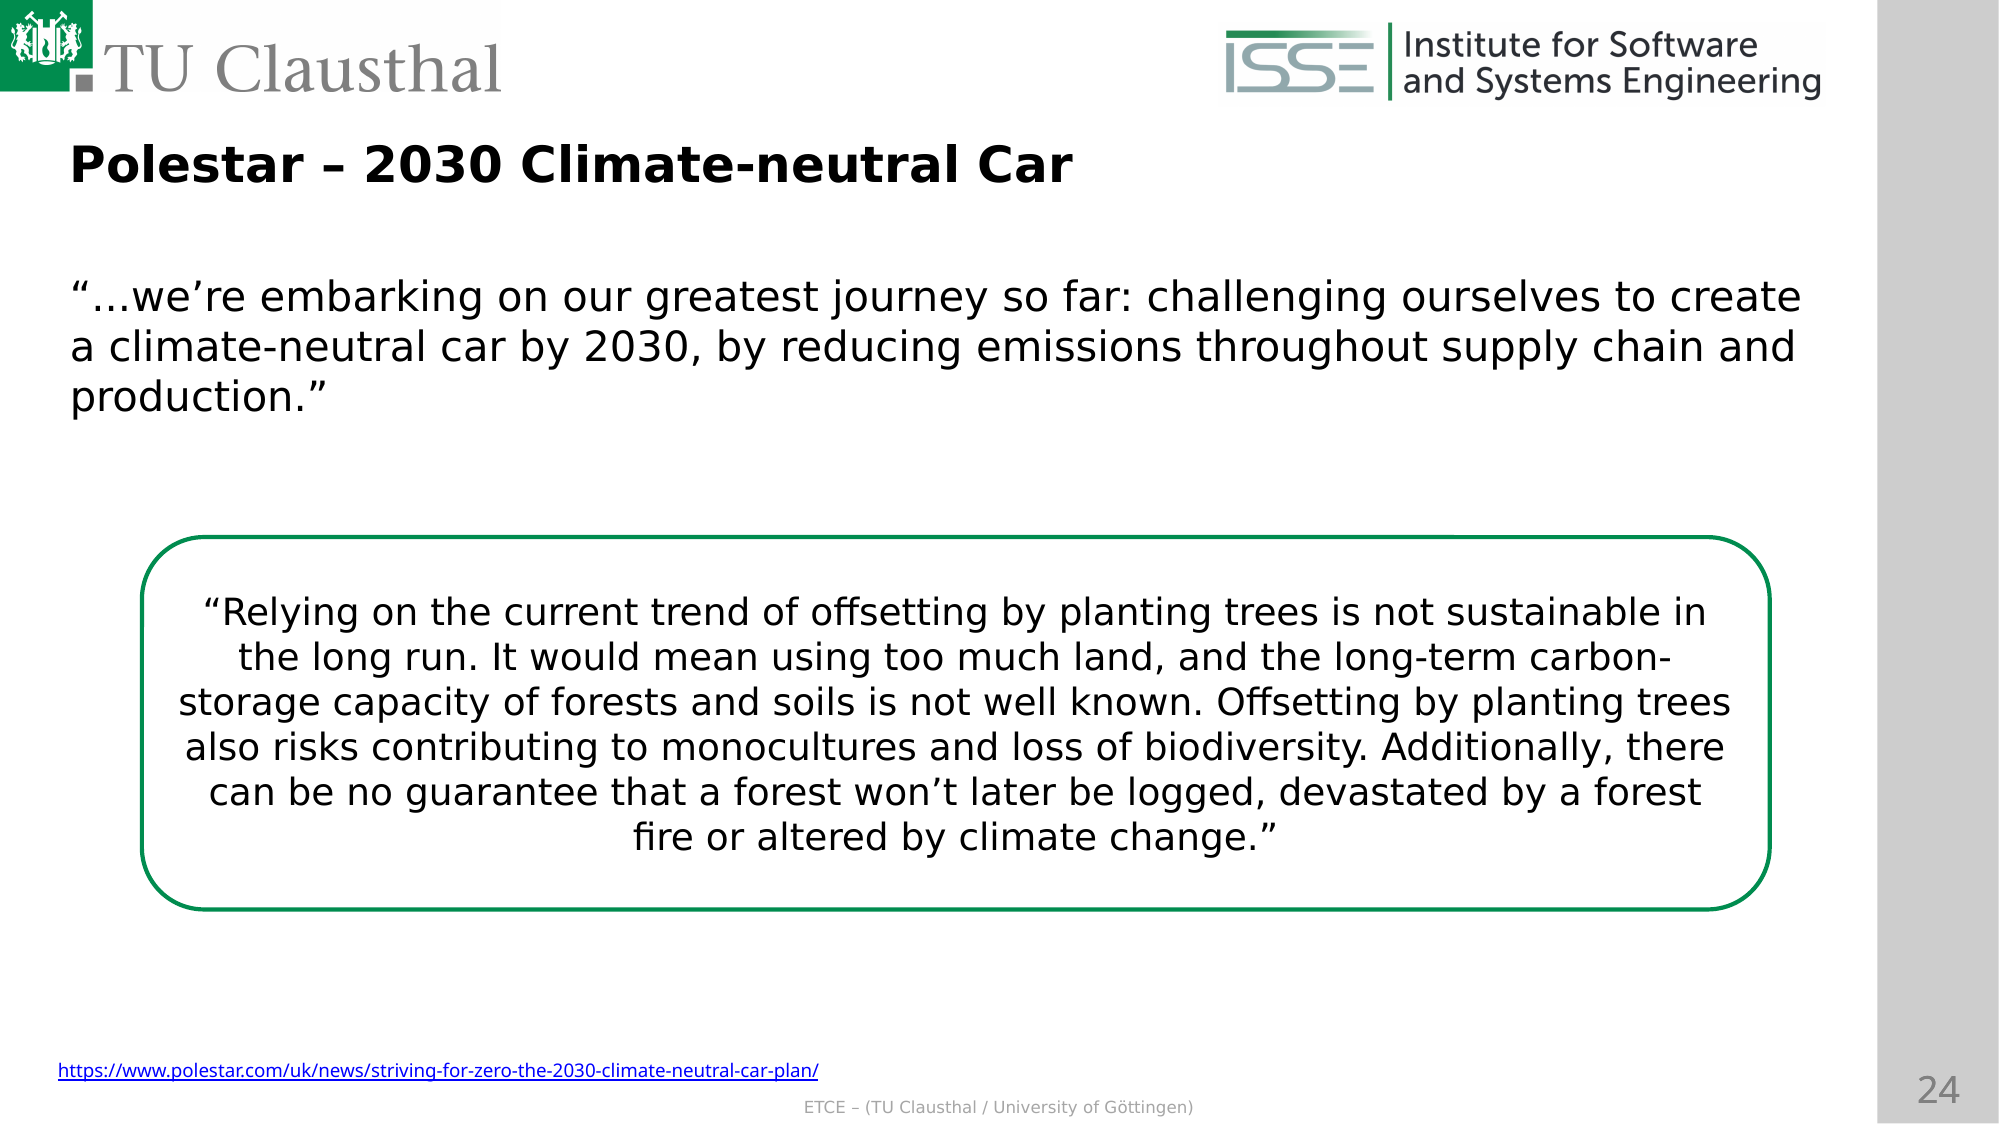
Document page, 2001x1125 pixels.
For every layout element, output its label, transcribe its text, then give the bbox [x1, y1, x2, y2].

text_box “...we’re embarking on our greatest journey so far: challenging ourselves to create a climate-neutral car by 2030, by reducing emissions throughout supply chain and production.” [55, 262, 1837, 450]
text_box https://www.polestar.com/uk/news/striving-for-zero-the-2030-climate-neutral-car-plan/ [43, 1051, 1275, 1092]
text_box Polestar – 2030 Climate-neutral Car [55, 125, 1818, 207]
text_box “Relying on the current trend of offsetting by planting trees is not sustainable in the long run. It would mean using too much land, and the long-term carbon-storage capacity of forests and soils is not well known. Offsetting by planting trees also risks contributing to monocultures and loss of biodiversity. Additionally, there can be no guarantee that a forest won’t later be logged, devastated by a forest fire or altered by climate change.” [139, 534, 1772, 912]
picture [1218, 22, 1826, 107]
picture [0, 0, 501, 92]
